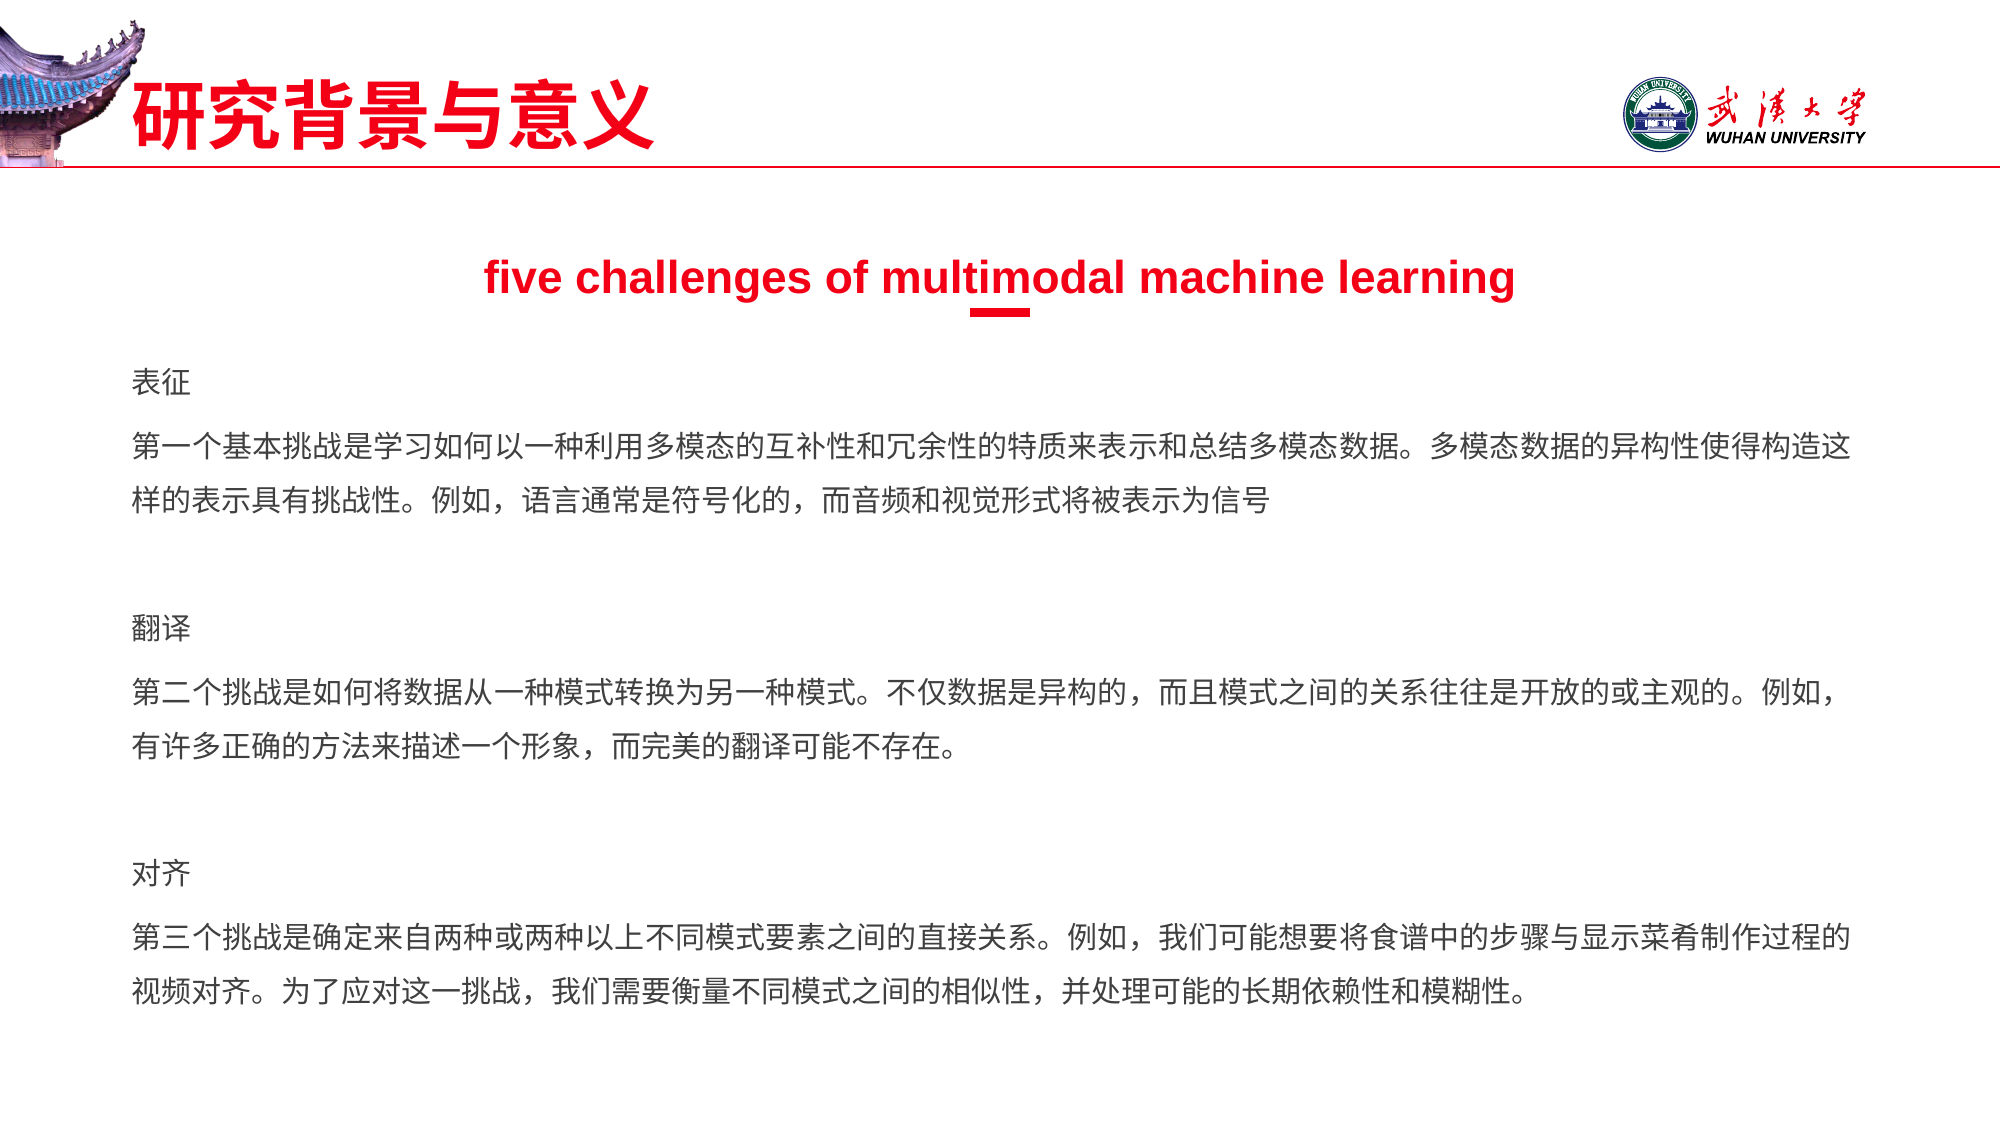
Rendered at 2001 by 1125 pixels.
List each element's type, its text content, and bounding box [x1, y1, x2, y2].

text_box five challenges of multimodal machine learning [131, 230, 1869, 309]
list 表征 第一个基本挑战是学习如何以一种利用多模态的互补性和冗余性的特质来表示和总结多模态数据。多模态数据的异构性使得构造这样的表示具有挑战性。例如，语言通常是符号化的，而音频和视觉形式将被表示为信号 翻译 第二个挑战是如何将数据从一种模式转换为另一种模式。不仅数据是异构的，而且模式之间的关系往往是开放的或主观的。例如，有许多正确的方法来描述一个形象，而完美的翻译可能不存在。 对齐 第三个挑战是确定来自两种或两种以上不同模式要素之间的直接关系。例如，我们可能想要将食谱中的步骤与显示菜肴制作过程的视频对齐。为了应对这一挑战，我们需要衡量不同模式之间的相似性，并处理可能的长期依赖性和模糊性。 [131, 338, 1869, 1023]
picture [0, 9, 158, 167]
title 研究背景与意义 [131, 64, 1604, 174]
